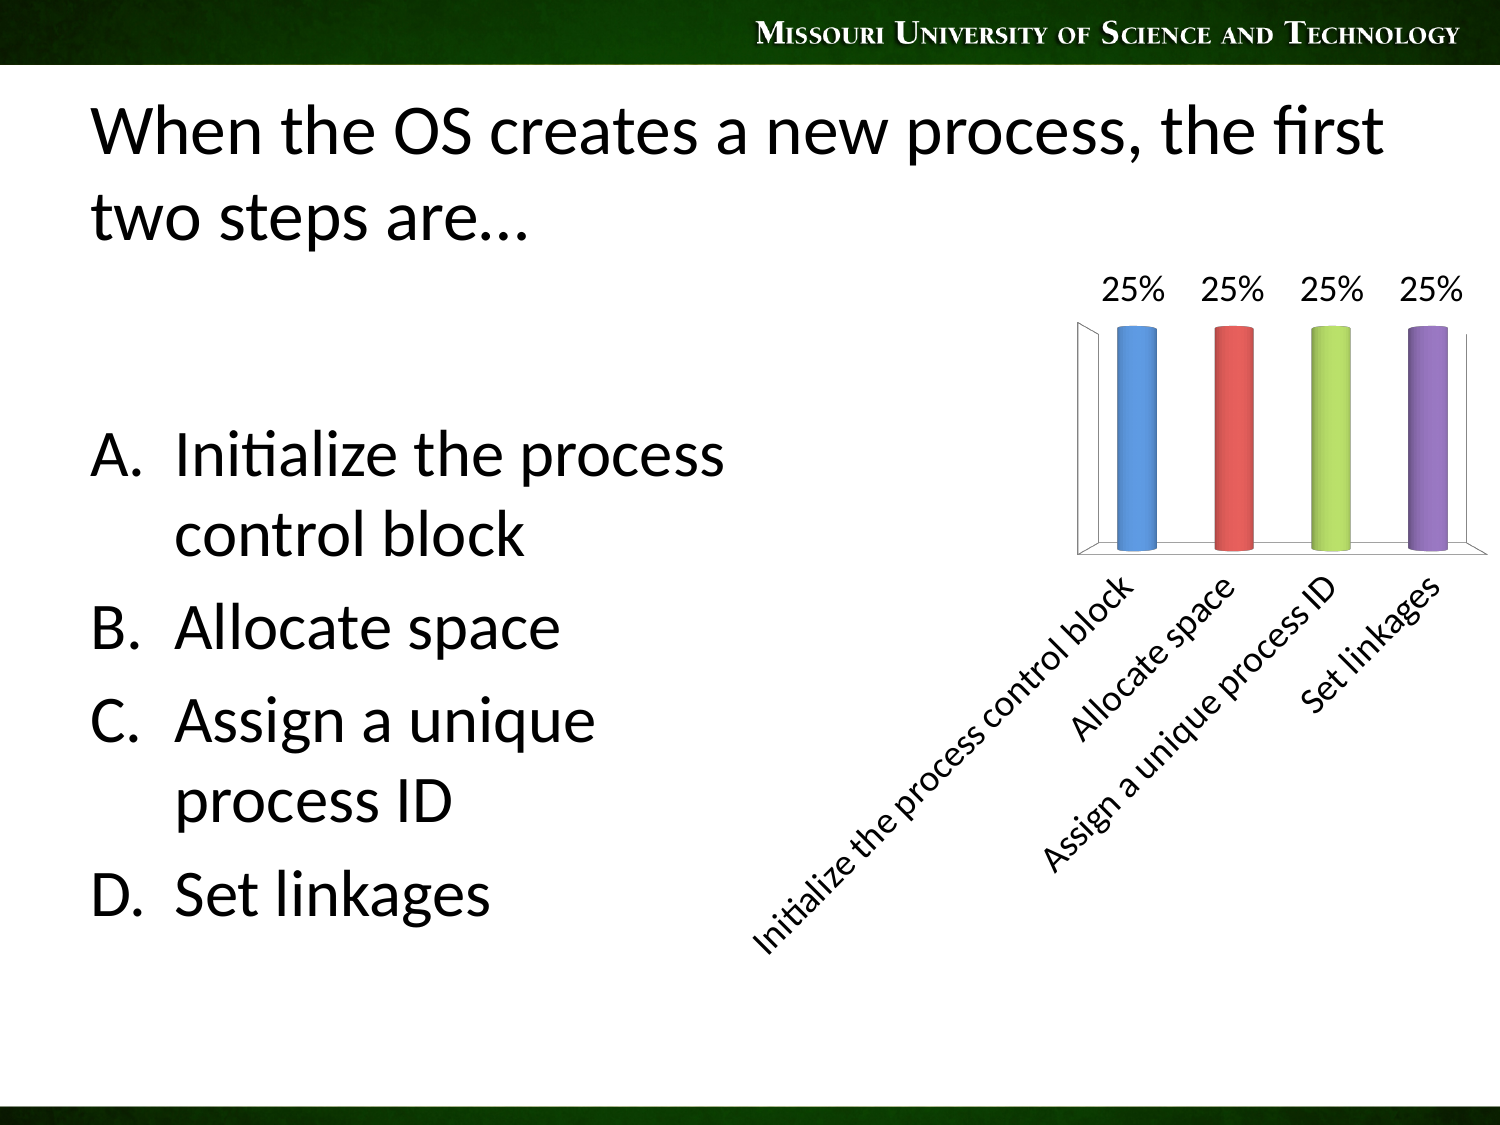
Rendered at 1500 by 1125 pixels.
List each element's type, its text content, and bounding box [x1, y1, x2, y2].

chart [739, 262, 1490, 1107]
title When the OS creates a new process, the first two steps are… [75, 75, 1425, 263]
picture [0, 0, 1500, 1125]
list Initialize the process control block Allocate space Assign a unique process ID Set linkages [75, 402, 734, 1005]
